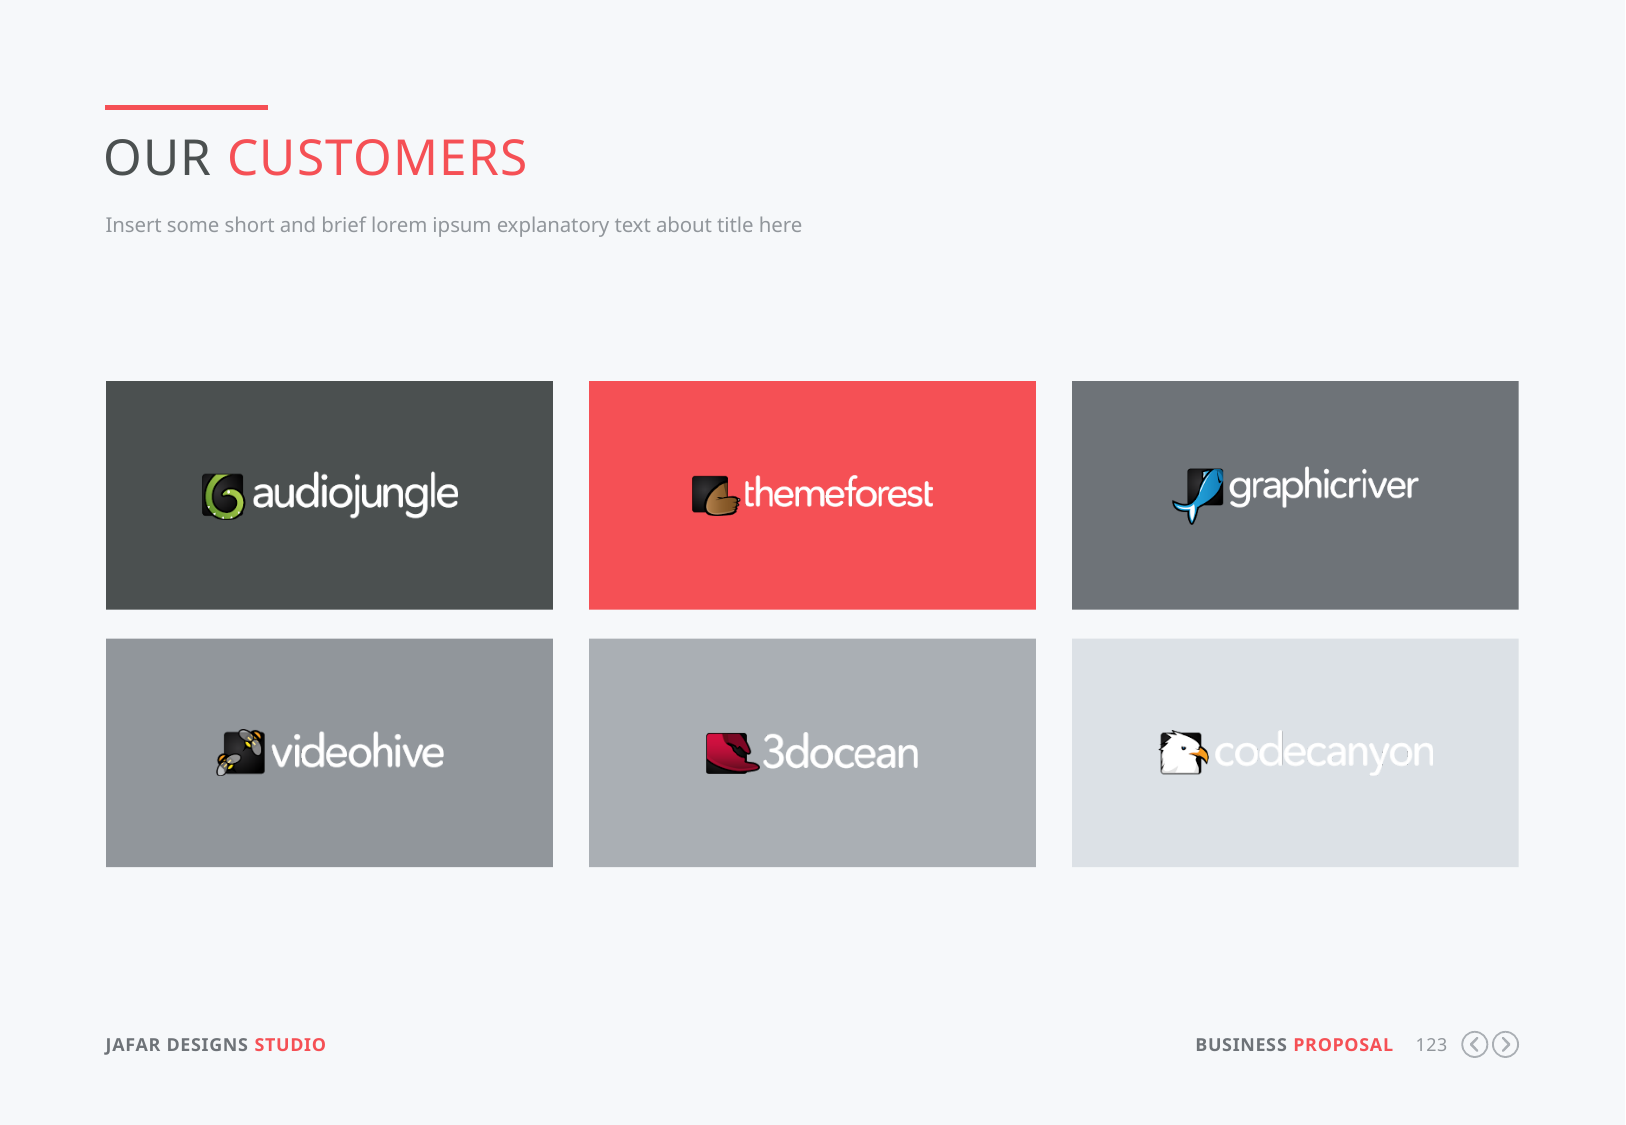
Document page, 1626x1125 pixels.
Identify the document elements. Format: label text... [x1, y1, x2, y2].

list Our Customers [103, 125, 1518, 188]
picture [201, 471, 458, 520]
picture [215, 729, 444, 776]
picture [706, 732, 918, 774]
text_box [588, 638, 1037, 868]
picture [692, 475, 933, 516]
picture [1157, 730, 1433, 776]
picture [1172, 466, 1419, 525]
list Insert some short and brief lorem ipsum explanatory text about title here [105, 209, 1519, 241]
text_box [1071, 638, 1520, 868]
text_box [105, 638, 554, 868]
text_box [1071, 380, 1520, 611]
text_box [588, 380, 1037, 611]
text_box [105, 380, 554, 611]
